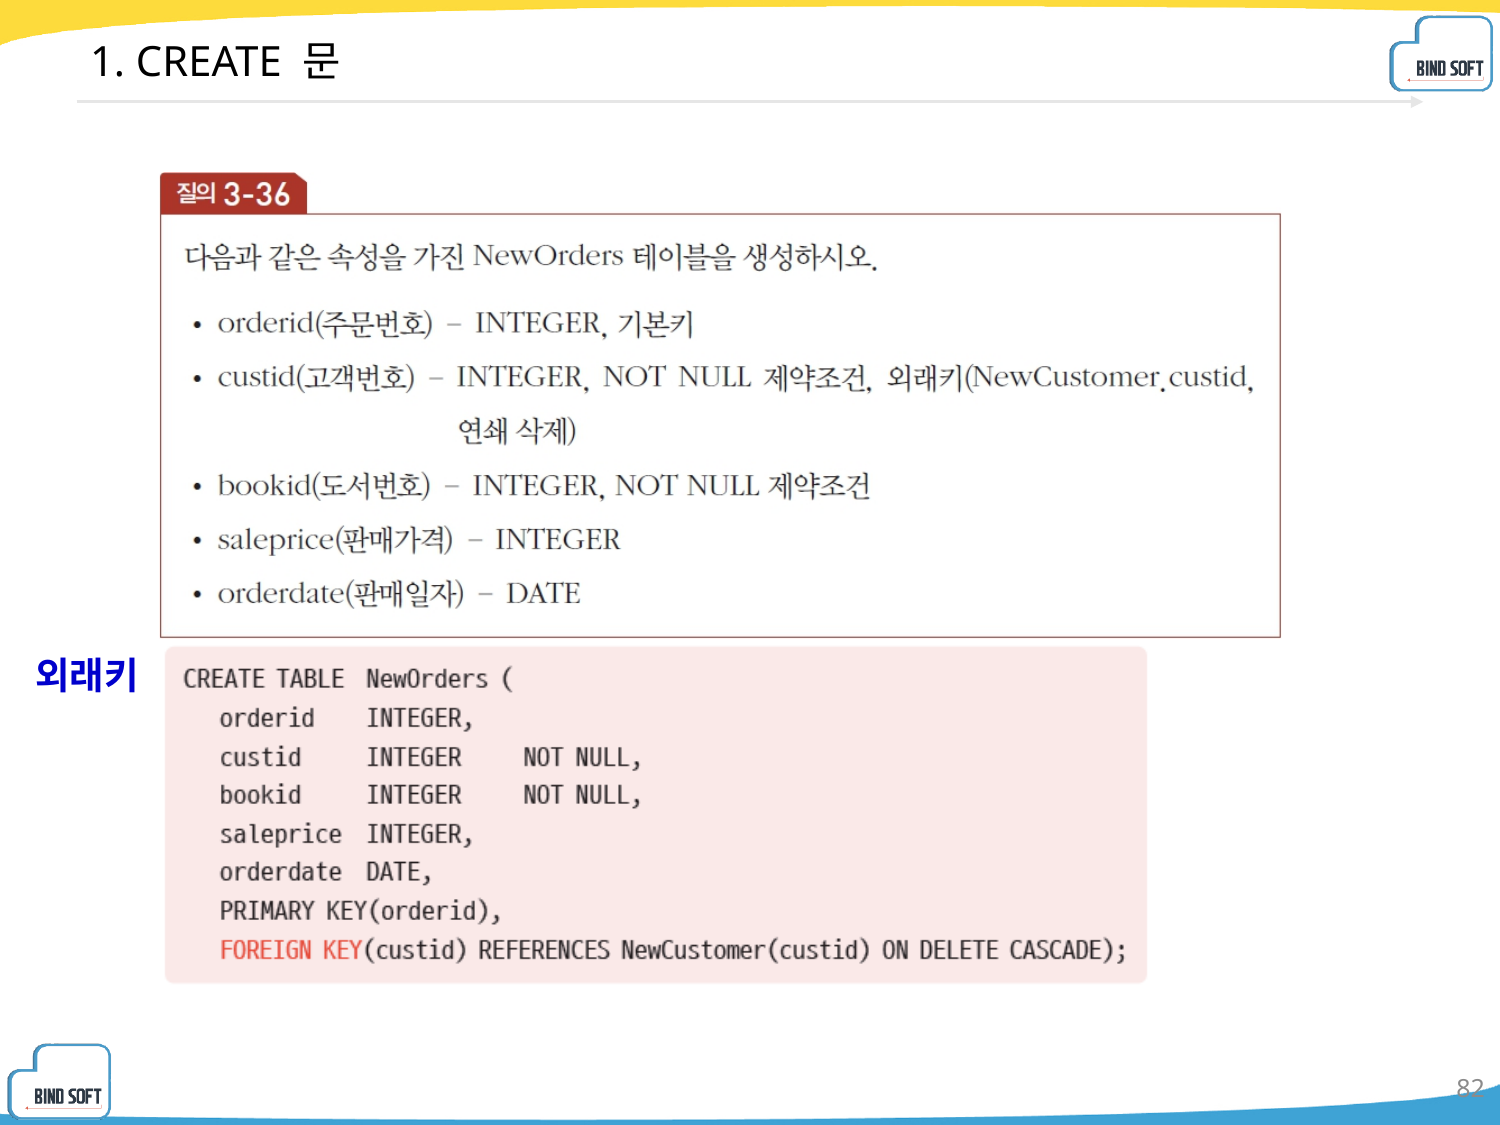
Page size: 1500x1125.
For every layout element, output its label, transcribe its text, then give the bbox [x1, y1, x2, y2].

picture [159, 644, 1152, 989]
title 1. CREATE 문 [75, 11, 1425, 108]
picture [0, 0, 1500, 96]
text_box 외래키 [20, 644, 155, 705]
slide_number 82 [1149, 1068, 1500, 1111]
picture [0, 1003, 1500, 1125]
picture [159, 172, 1282, 640]
